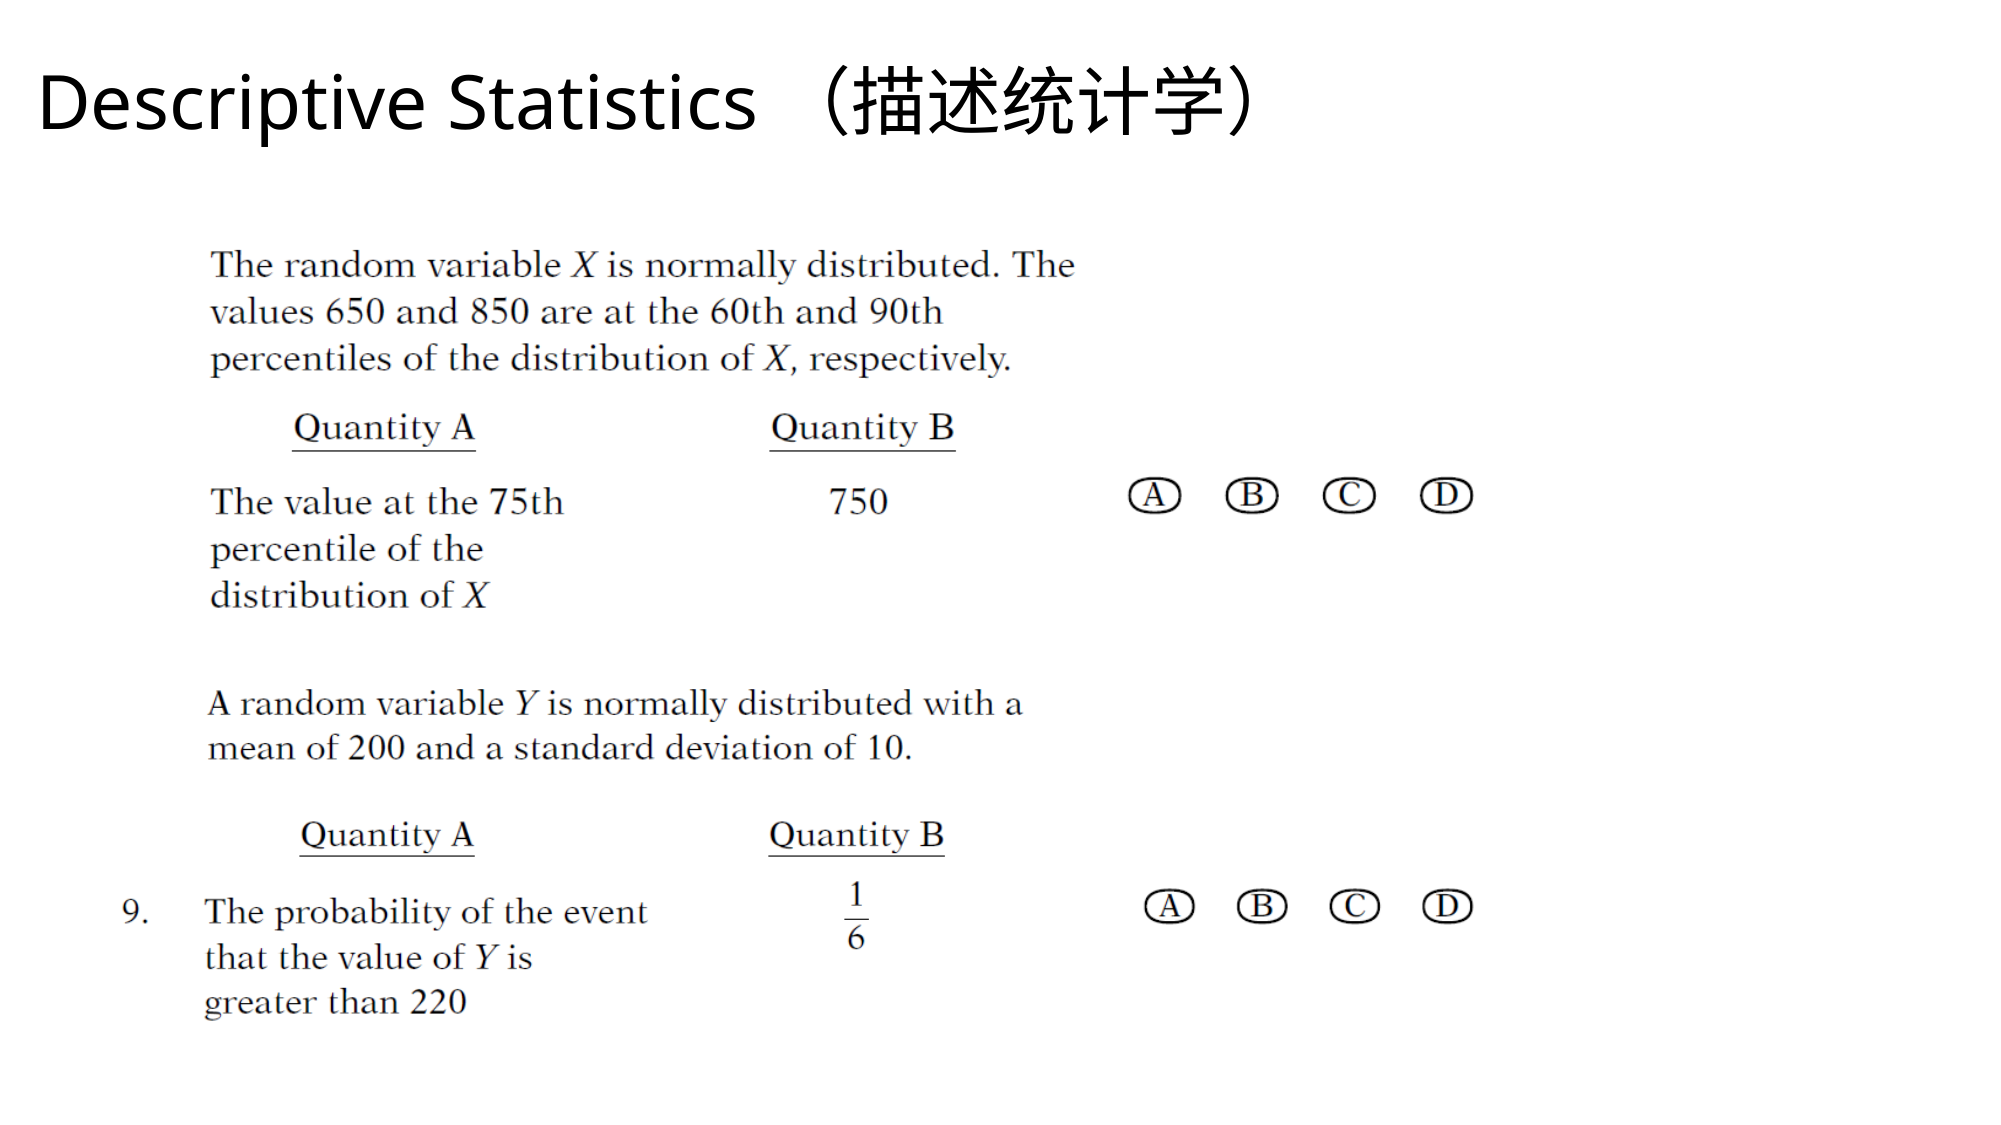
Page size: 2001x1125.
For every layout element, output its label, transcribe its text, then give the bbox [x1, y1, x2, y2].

text_box Descriptive Statistics（描述统计学） [21, 47, 1317, 152]
picture [110, 212, 1517, 1050]
